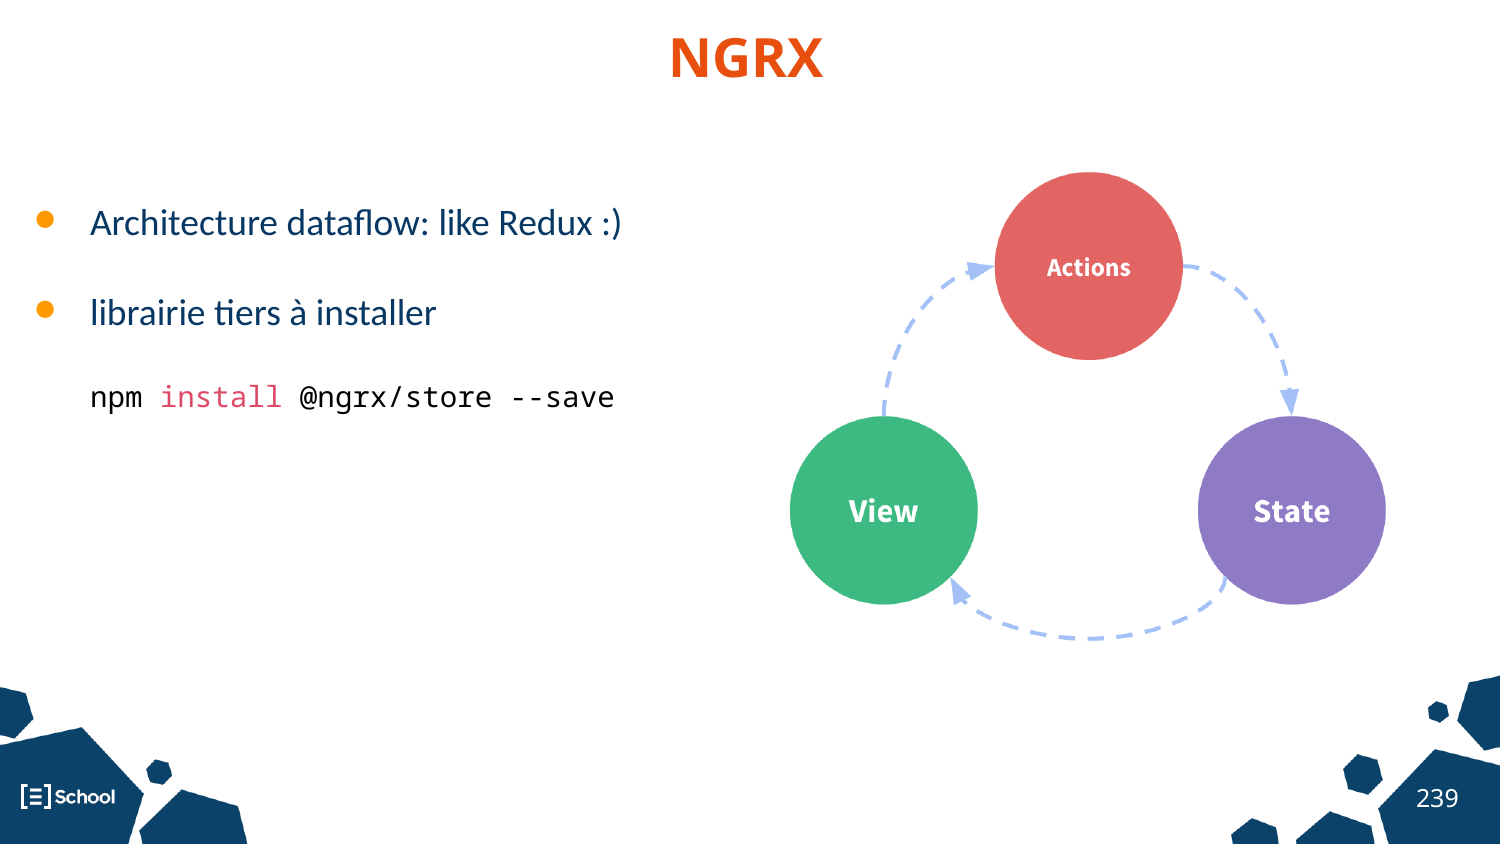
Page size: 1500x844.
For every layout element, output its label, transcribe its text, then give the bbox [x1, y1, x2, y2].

slide_number ‹#› [1383, 767, 1474, 832]
picture [0, 0, 1500, 844]
text_box Architecture dataflow: like Redux :) librairie tiers à installer npm install @ngrx/store --save [0, 183, 697, 677]
title NGRX [24, 8, 1467, 165]
